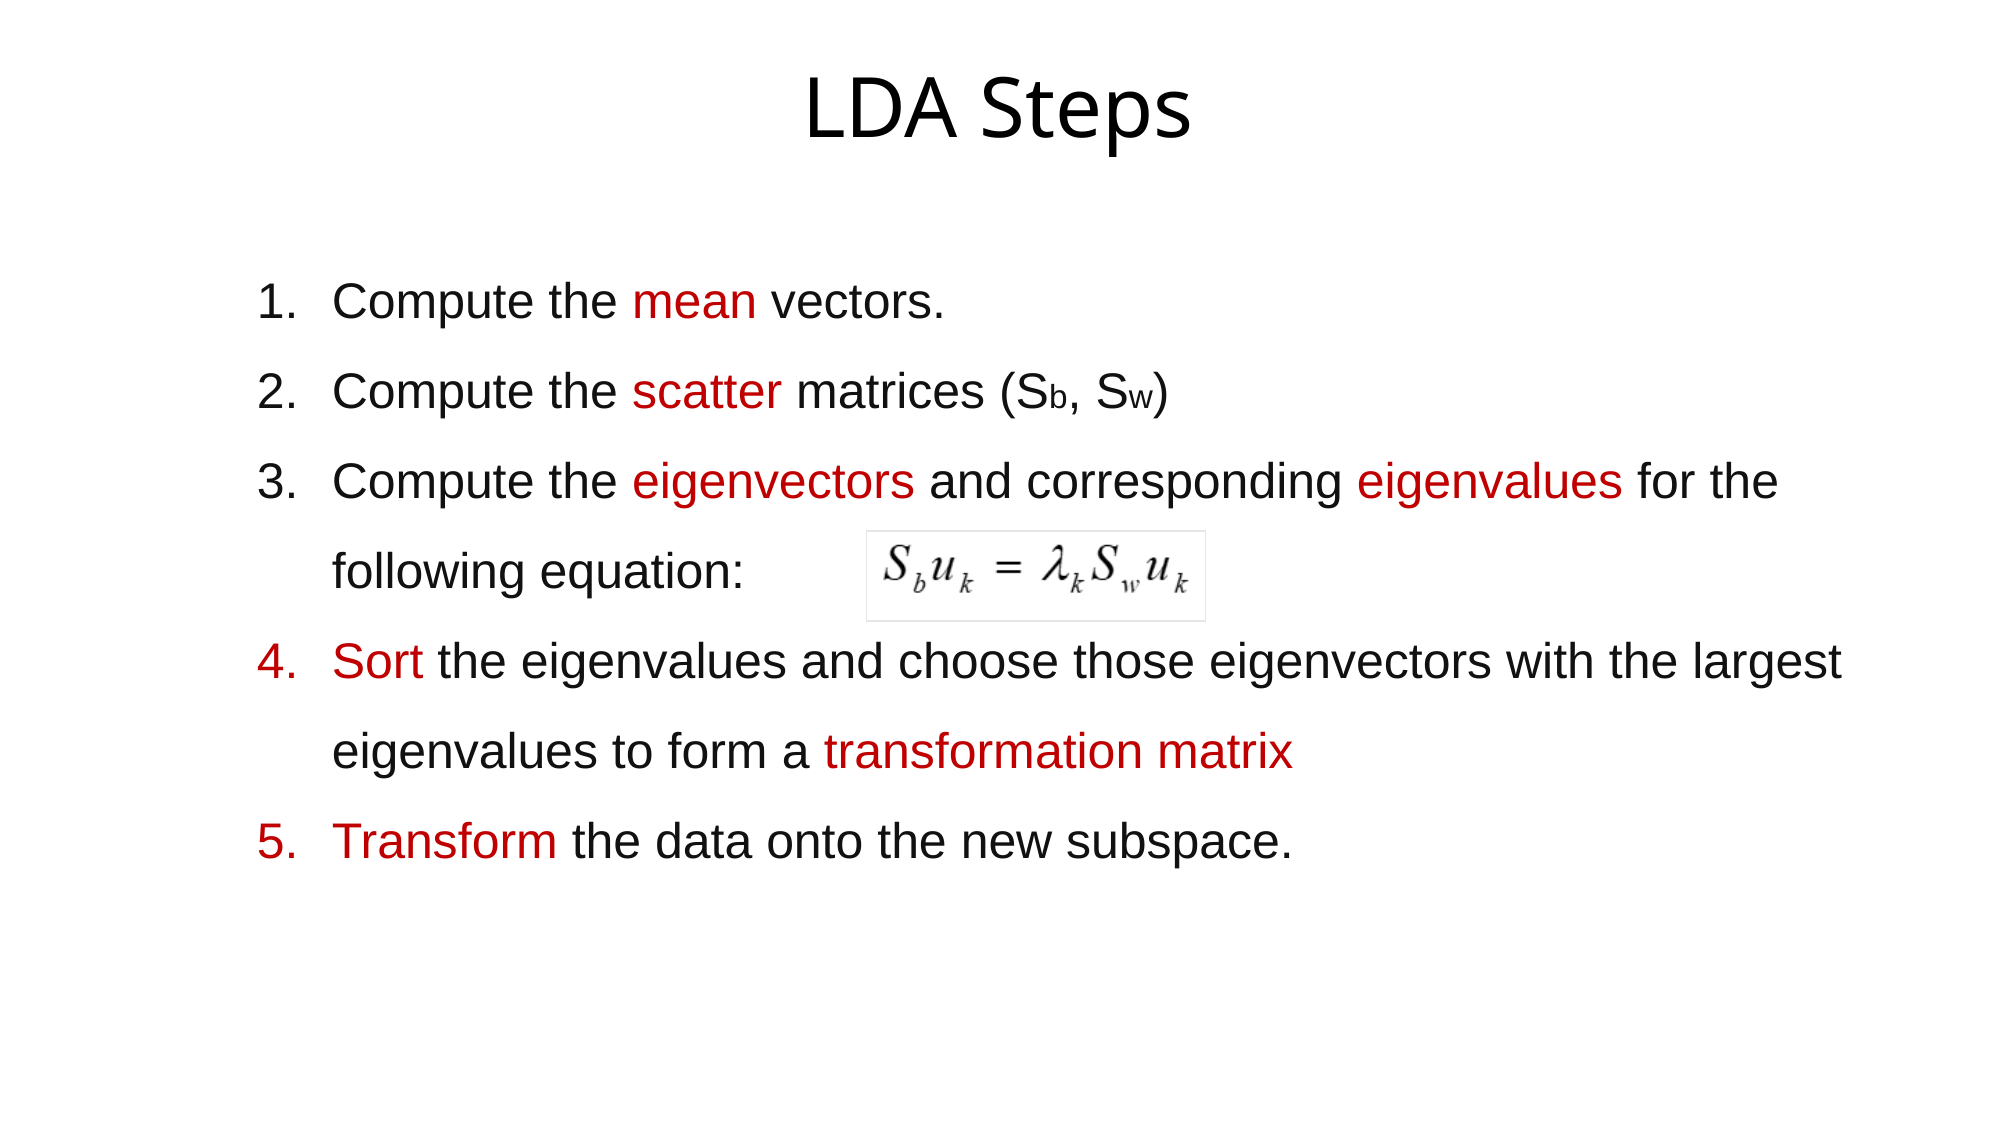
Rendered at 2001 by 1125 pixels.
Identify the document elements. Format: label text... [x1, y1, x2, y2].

title LDA Steps [189, 79, 1807, 241]
list Compute the mean vectors. Compute the scatter matrices (Sb, Sw) Compute the eigenvectors and corresponding eigenvalues for the following equation: Sort the eigenvalues and choose those eigenvectors with the largest eigenvalues to form a transformation matrix Transform the data onto the new subspace. [233, 238, 1905, 975]
picture [867, 531, 1205, 621]
